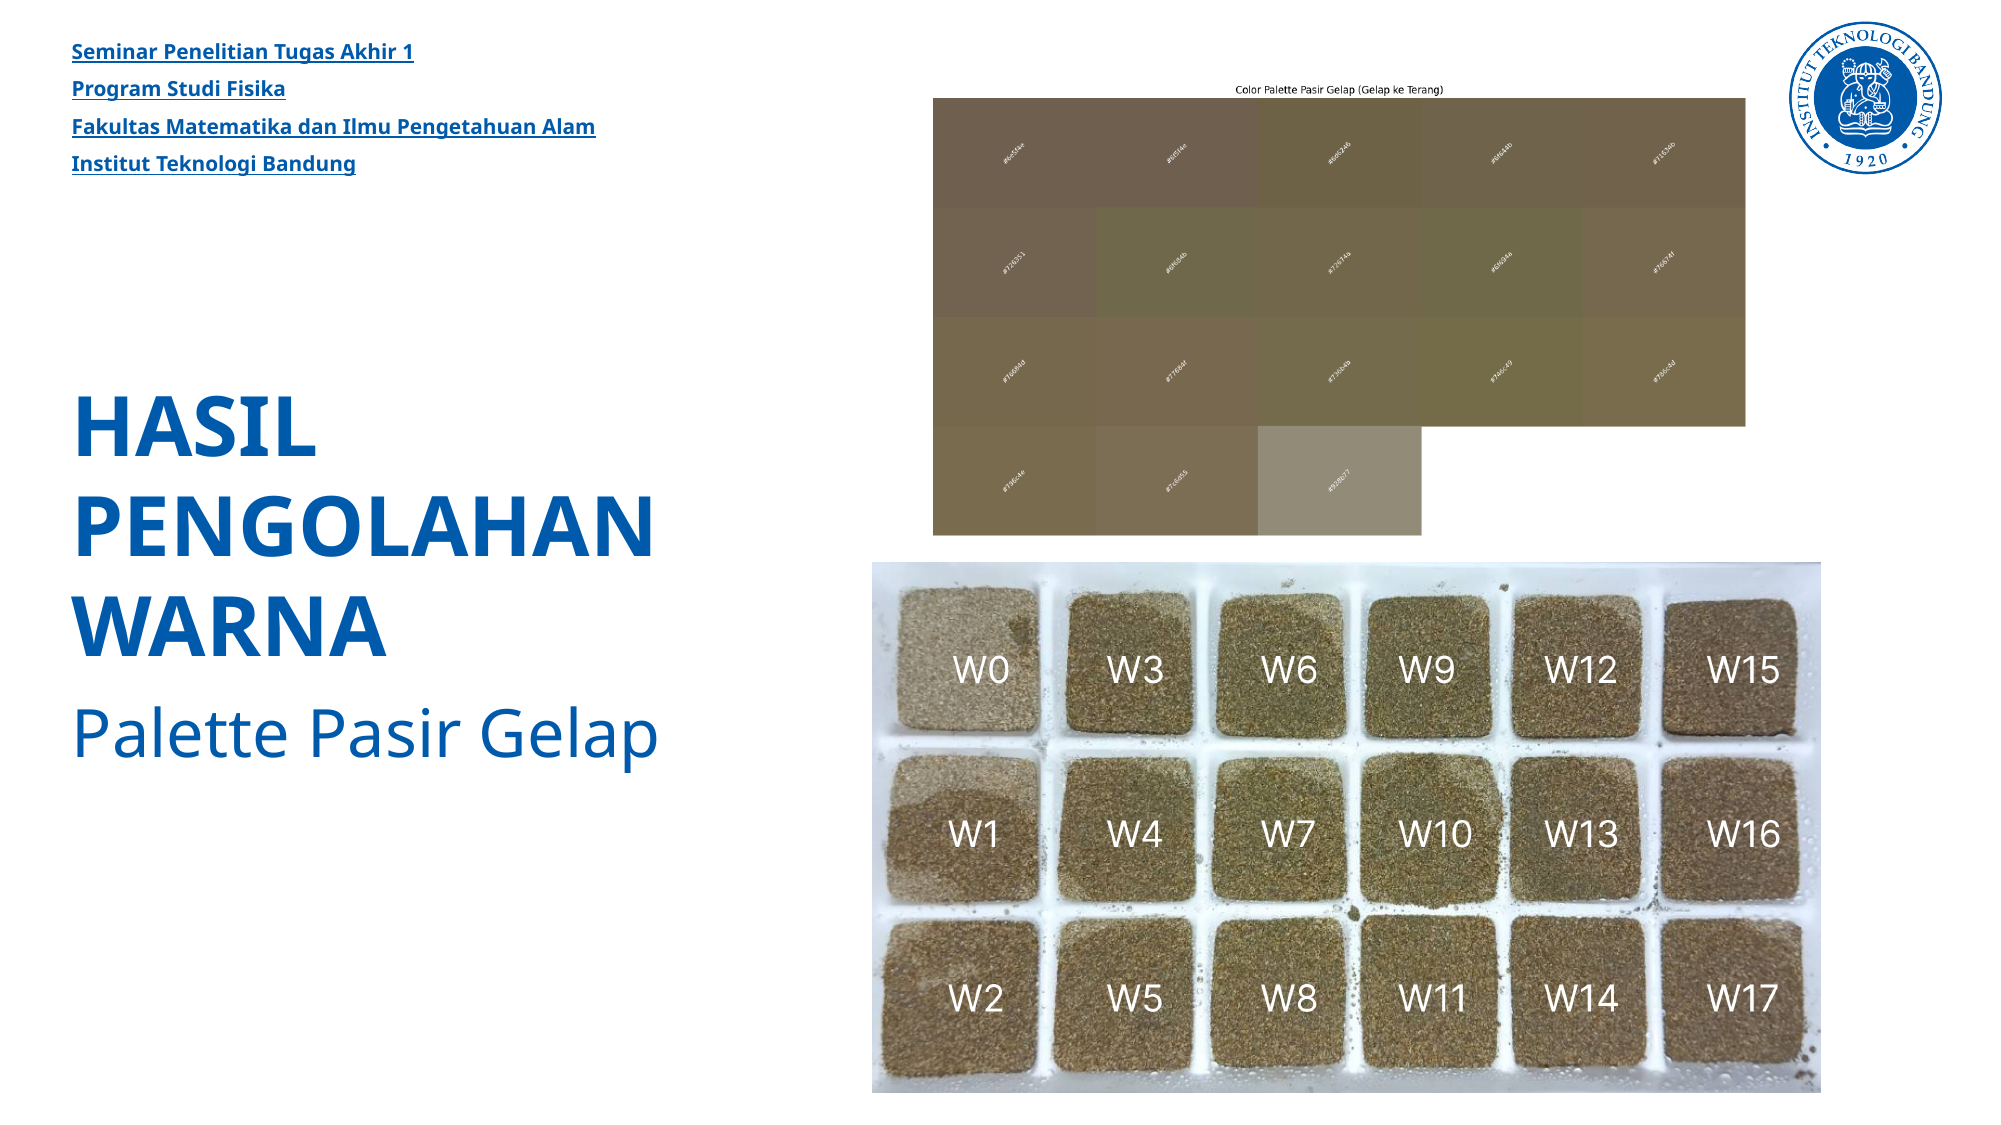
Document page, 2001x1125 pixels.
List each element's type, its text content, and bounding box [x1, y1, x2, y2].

text_box HASIL PENGOLAHAN WARNA [56, 365, 766, 680]
picture [920, 80, 1759, 543]
text_box Palette Pasir Gelap [56, 683, 872, 778]
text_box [56, 18, 1944, 183]
picture [872, 561, 1822, 1094]
